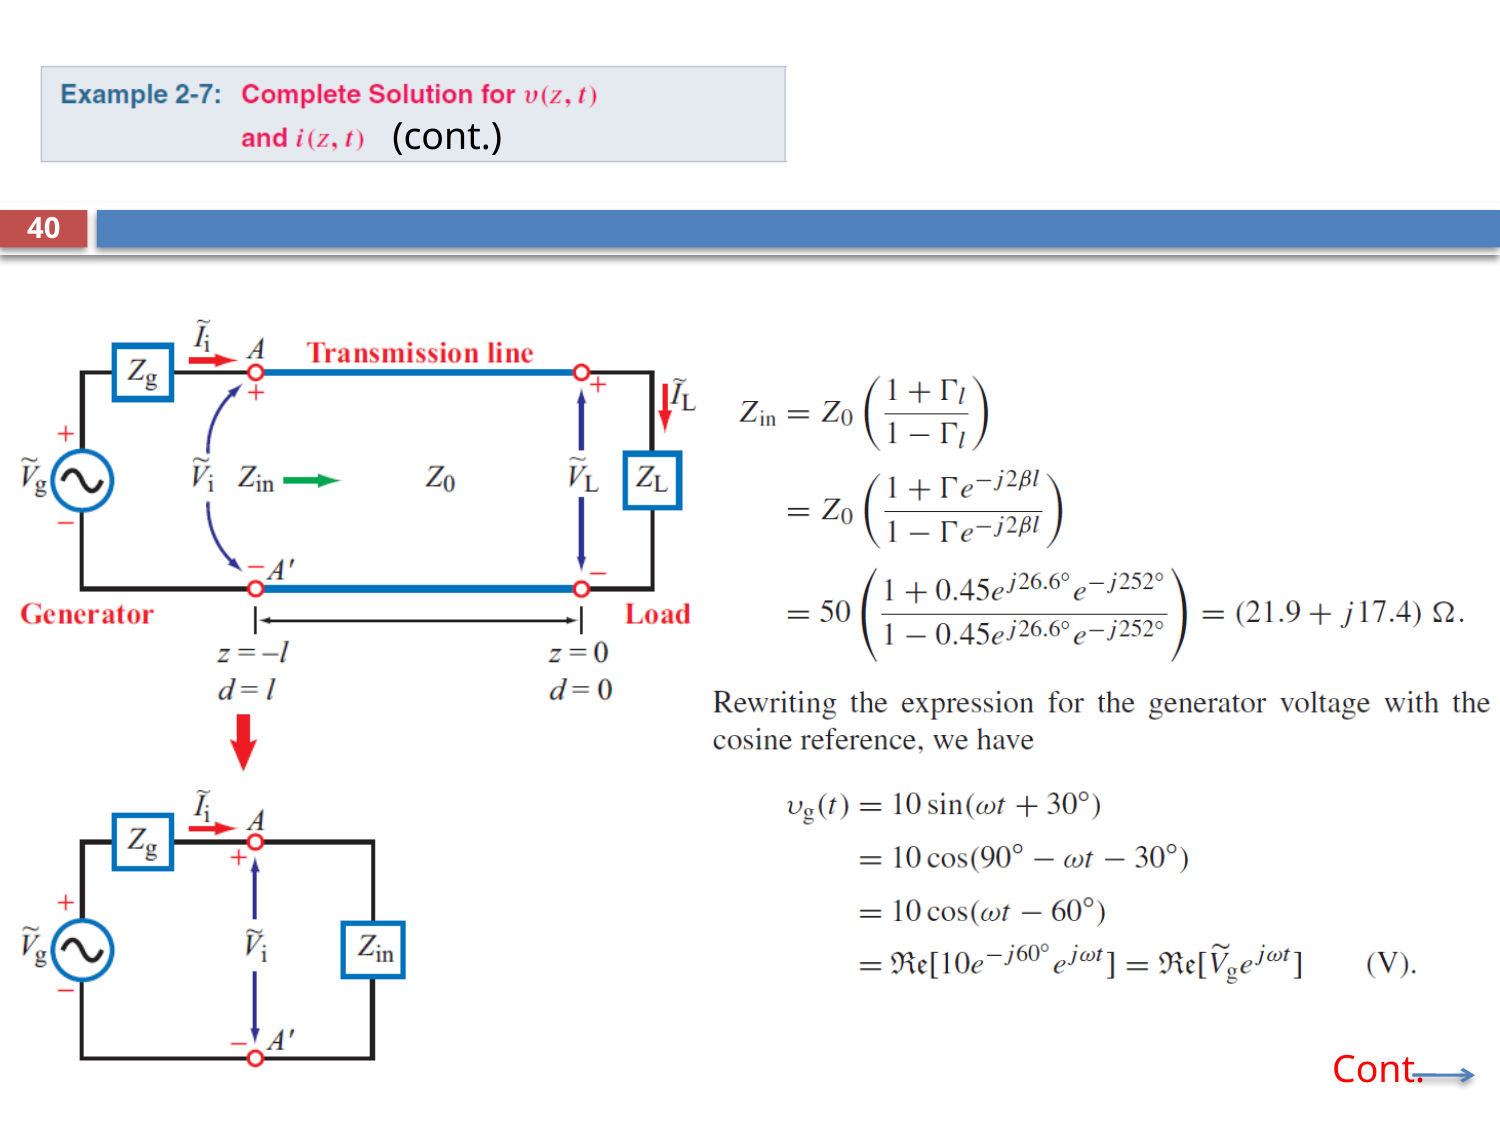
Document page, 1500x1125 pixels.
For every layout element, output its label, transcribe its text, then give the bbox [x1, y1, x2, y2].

slide_number 40 [0, 208, 88, 249]
picture [12, 312, 701, 1078]
text_box Cont. [1317, 1037, 1441, 1098]
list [37, 61, 791, 166]
picture [708, 362, 1500, 994]
